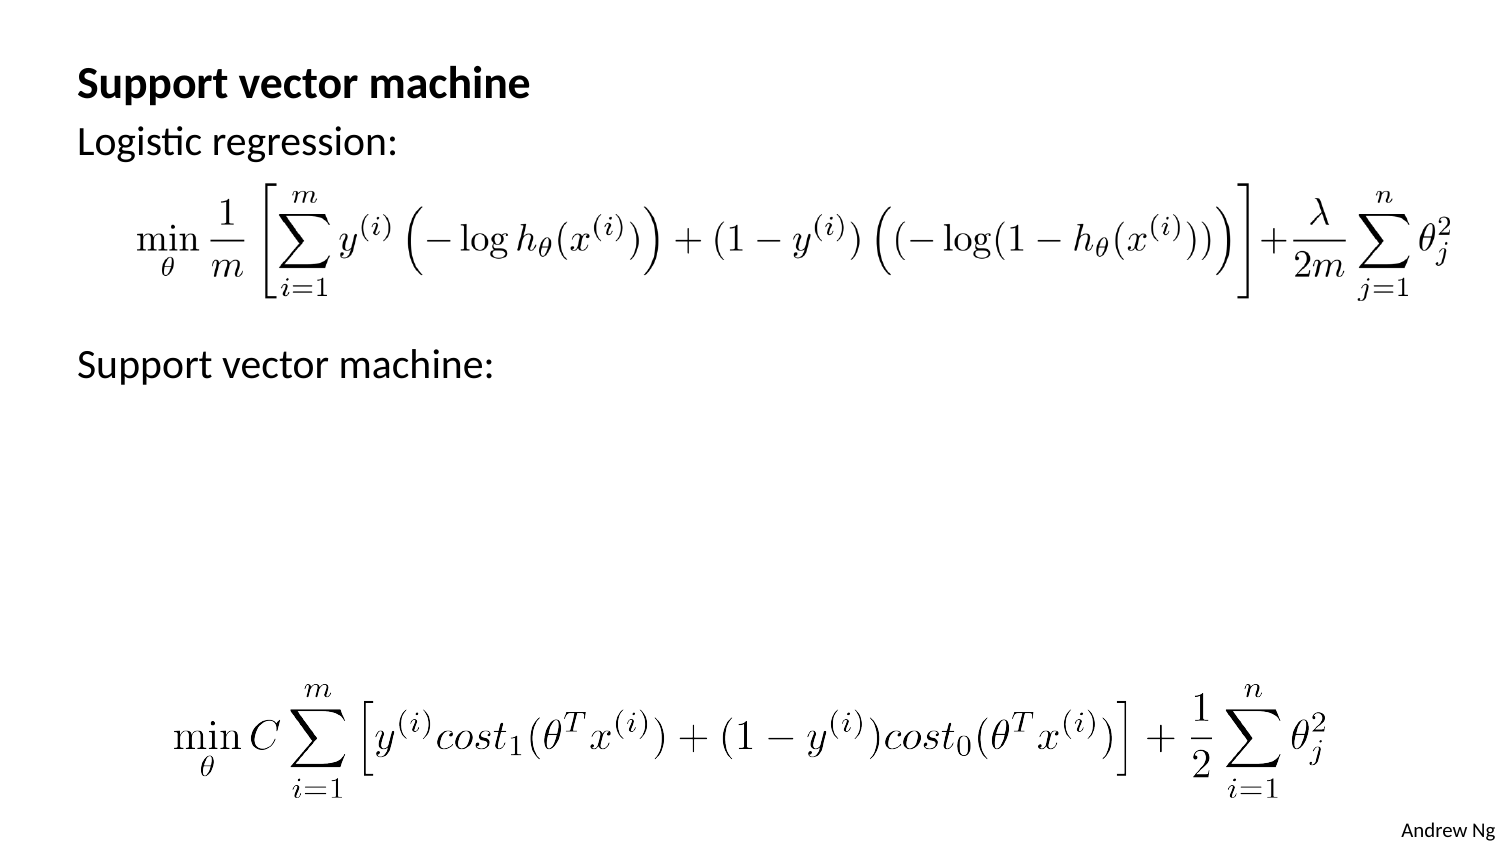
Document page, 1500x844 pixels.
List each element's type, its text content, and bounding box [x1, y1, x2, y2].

text_box Support vector machine: [62, 329, 1425, 395]
text_box Support vector machine [62, 45, 1425, 106]
text_box Logistic regression: [62, 106, 1425, 171]
picture [137, 182, 1451, 301]
picture [174, 684, 1326, 798]
